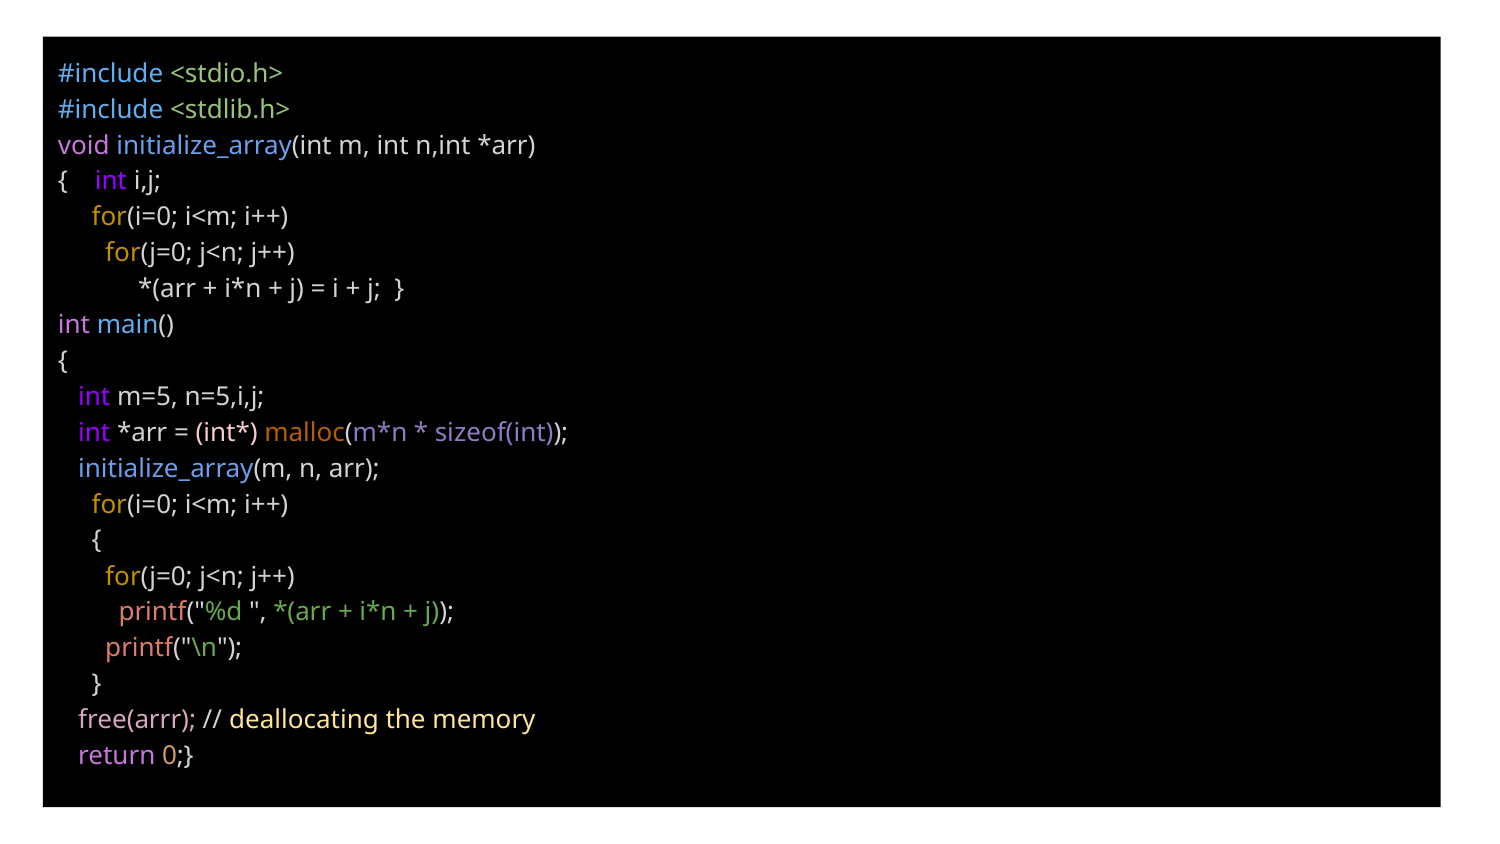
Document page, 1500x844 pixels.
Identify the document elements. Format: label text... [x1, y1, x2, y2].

list #include <stdio.h> #include <stdlib.h> void initialize_array(int m, int n,int *arr) { int i,j; for(i=0; i<m; i++) for(j=0; j<n; j++) *(arr + i*n + j) = i + j; } int main() { int m=5, n=5,i,j; int *arr = (int*) malloc(m*n * sizeof(int)); initialize_array(m, n, arr); for(i=0; i<m; i++) { for(j=0; j<n; j++) printf("%d ", *(arr + i*n + j)); printf("\n"); } free(arrr); // deallocating the memory return 0;} [42, 36, 1441, 808]
